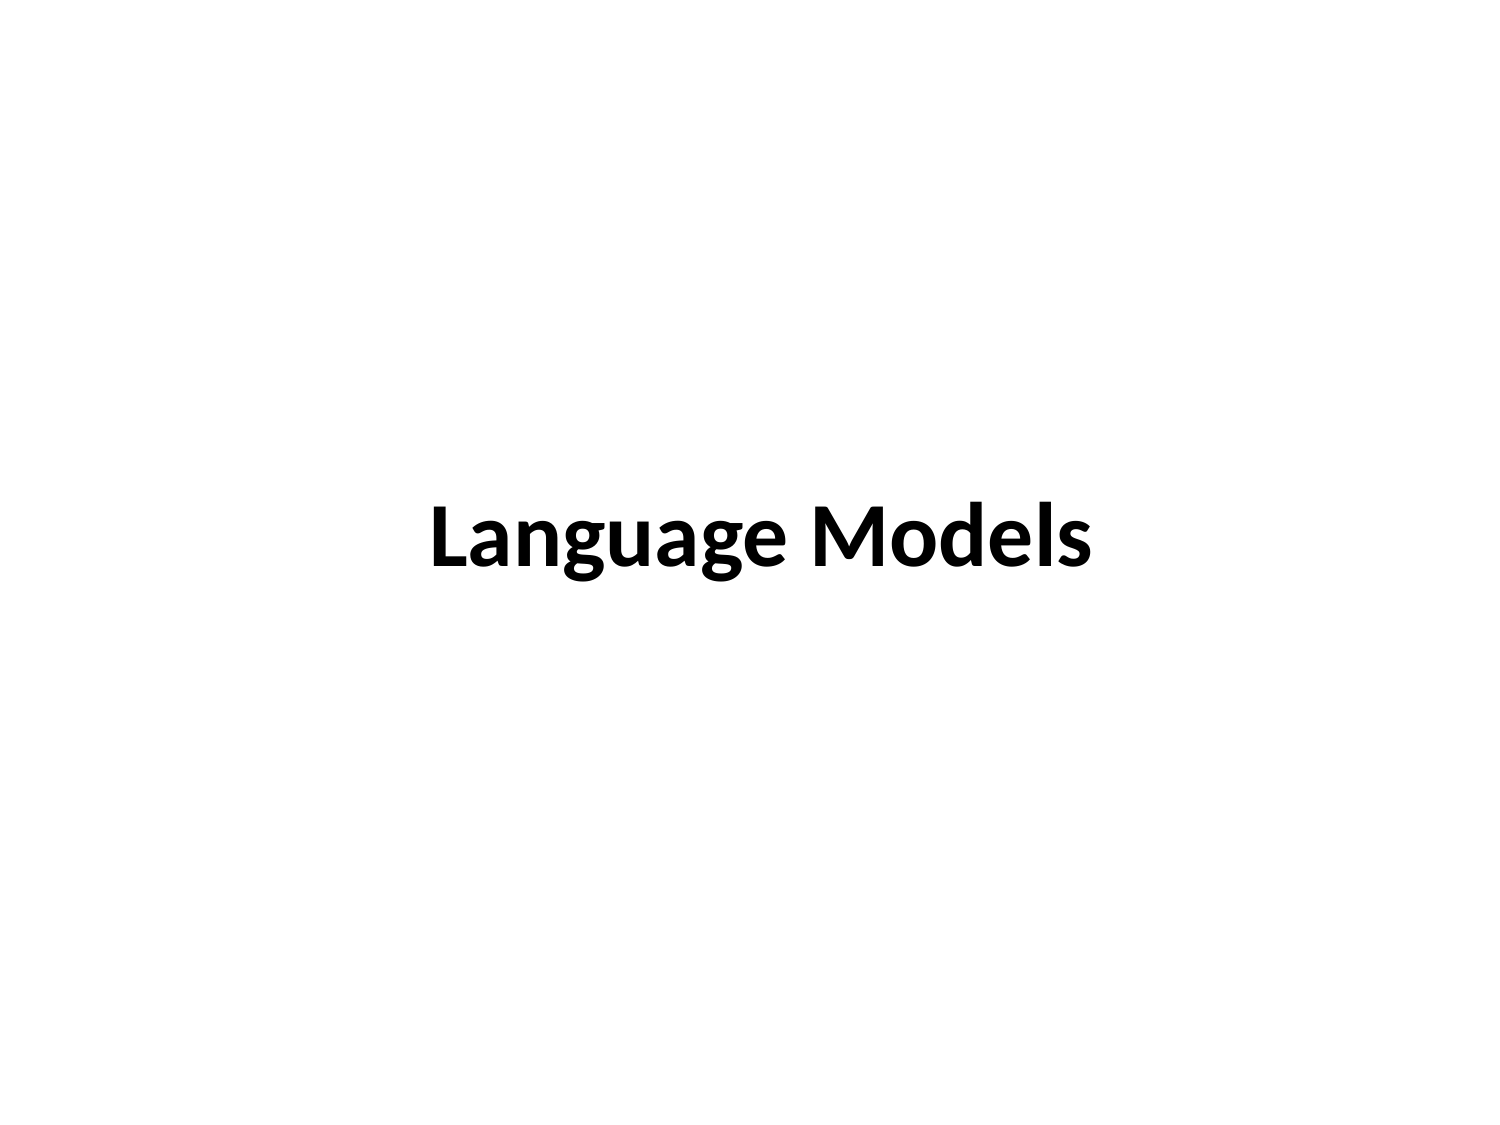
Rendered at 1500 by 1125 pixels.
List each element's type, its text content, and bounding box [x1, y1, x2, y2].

title Language Models [123, 408, 1399, 651]
